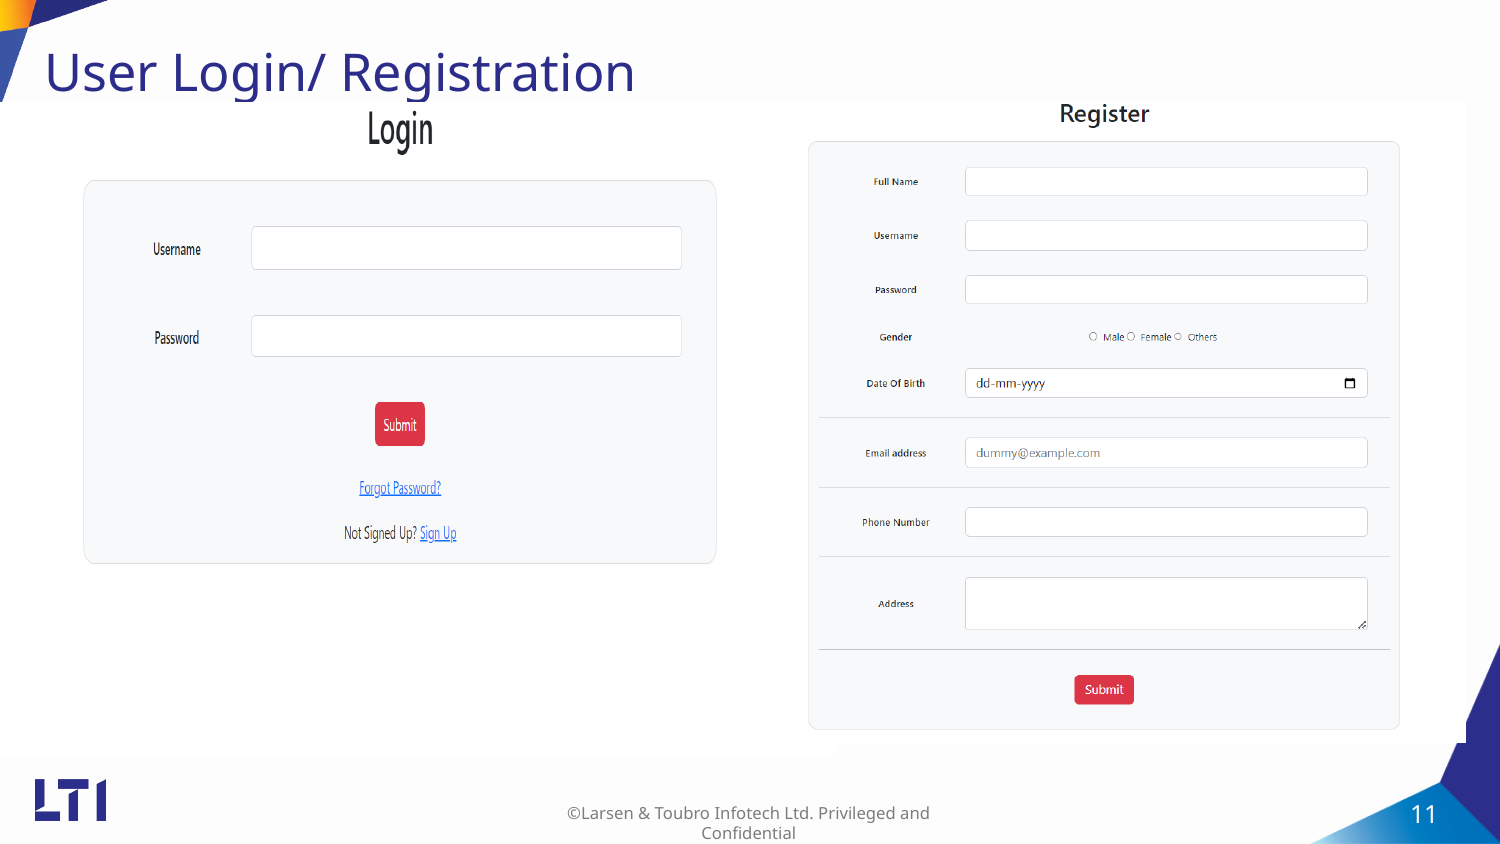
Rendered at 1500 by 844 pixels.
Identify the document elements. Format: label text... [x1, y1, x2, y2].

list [0, 102, 836, 757]
title User Login/ Registration [43, 38, 1362, 100]
picture [728, 100, 1500, 844]
picture [0, 0, 109, 102]
picture [35, 779, 106, 821]
